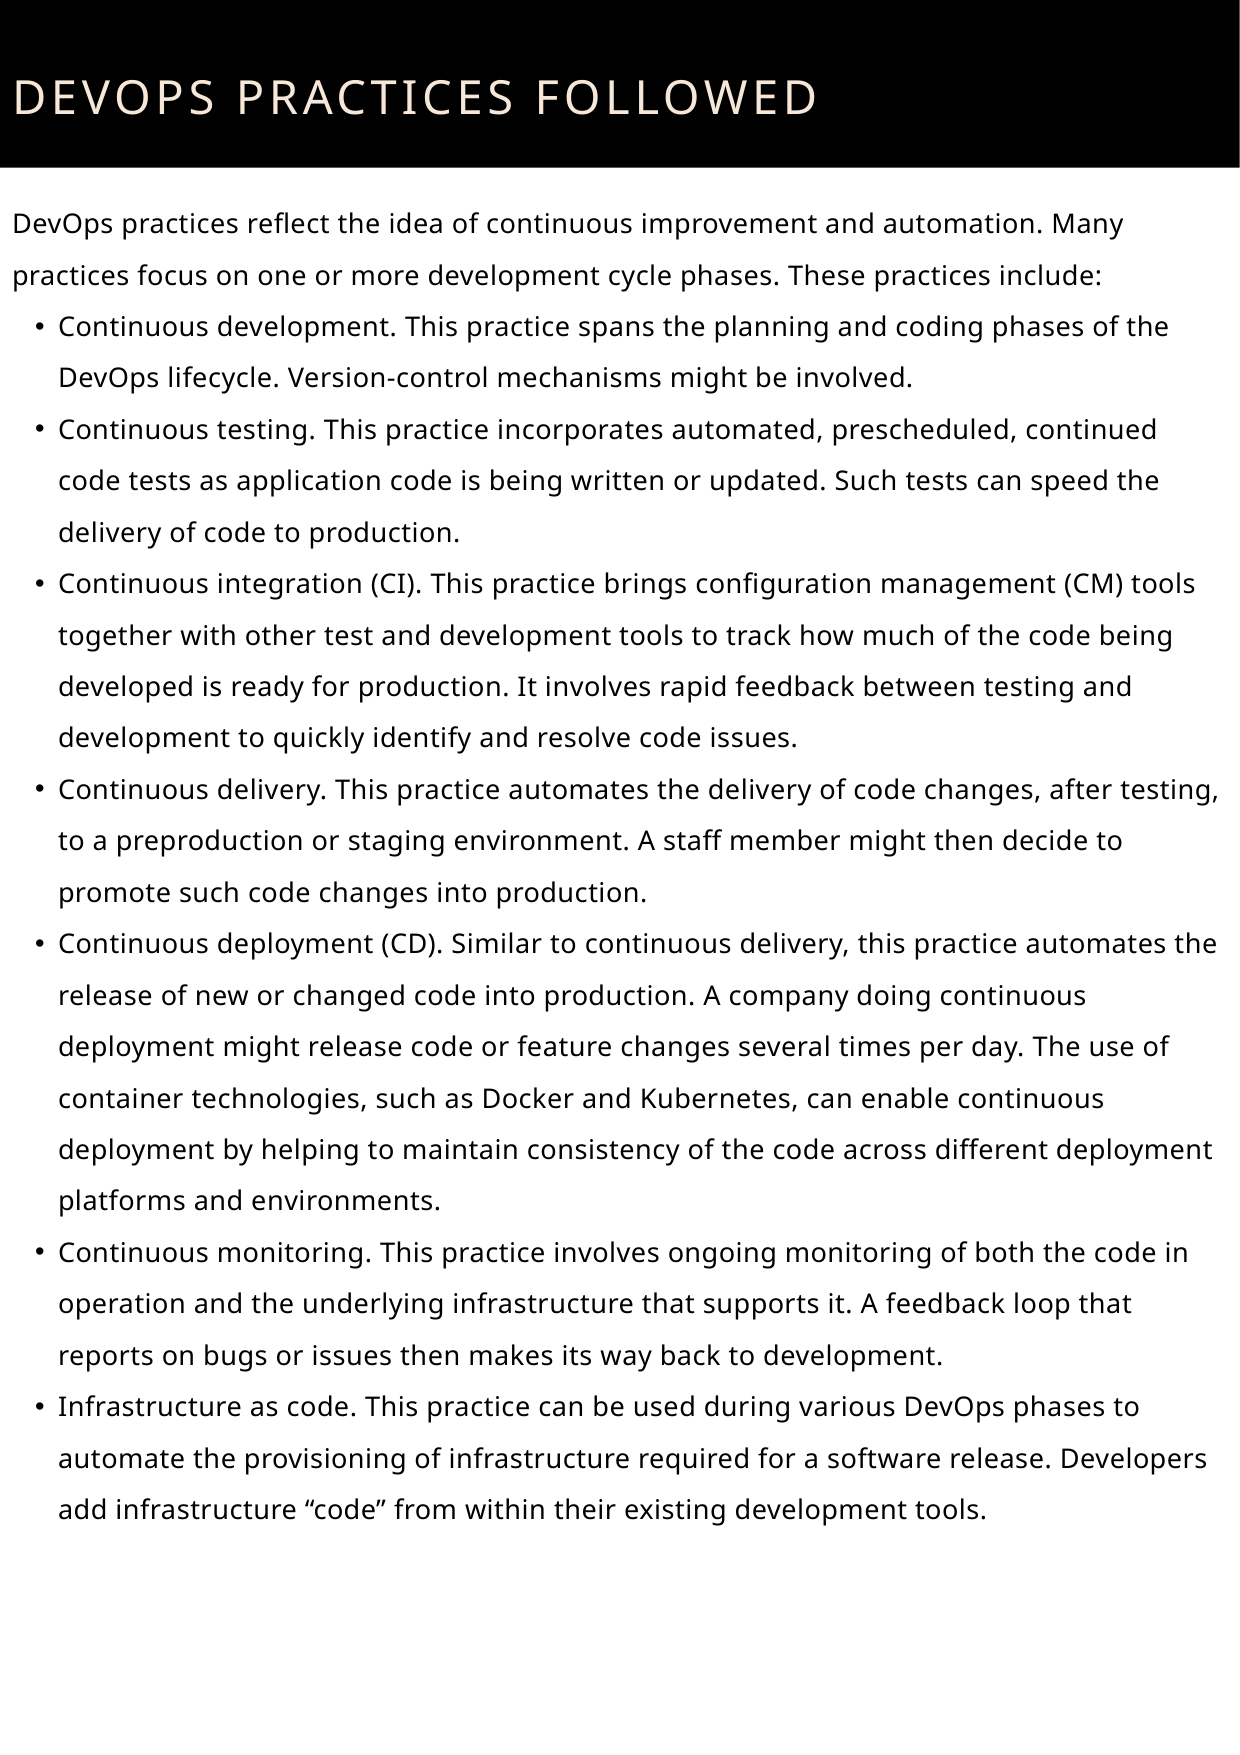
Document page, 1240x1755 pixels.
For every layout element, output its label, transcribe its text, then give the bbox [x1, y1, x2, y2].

text_box DEVOPS PRACTICES FOLLOWED [12, 67, 1176, 124]
text_box [0, 0, 1240, 168]
text_box DevOps practices reflect the idea of continuous improvement and automation. Many practices focus on one or more development cycle phases. These practices include: Continuous development. This practice spans the planning and coding phases of the DevOps lifecycle. Version-control mechanisms might be involved. Continuous testing. This practice incorporates automated, prescheduled, continued code tests as application code is being written or updated. Such tests can speed the delivery of code to production. Continuous integration (CI). This practice brings configuration management (CM) tools together with other test and development tools to track how much of the code being developed is ready for production. It involves rapid feedback between testing and development to quickly identify and resolve code issues. Continuous delivery. This practice automates the delivery of code changes, after testing, to a preproduction or staging environment. A staff member might then decide to promote such code changes into production. Continuous deployment (CD). Similar to continuous delivery, this practice automates the release of new or changed code into production. A company doing continuous deployment might release code or feature changes several times per day. The use of container technologies, such as Docker and Kubernetes, can enable continuous deployment by helping to maintain consistency of the code across different deployment platforms and environments. Continuous monitoring. This practice involves ongoing monitoring of both the code in operation and the underlying infrastructure that supports it. A feedback loop that reports on bugs or issues then makes its way back to development. Infrastructure as code. This practice can be used during various DevOps phases to automate the provisioning of infrastructure required for a software release. Developers add infrastructure “code” from within their existing development tools. [12, 168, 1228, 1525]
